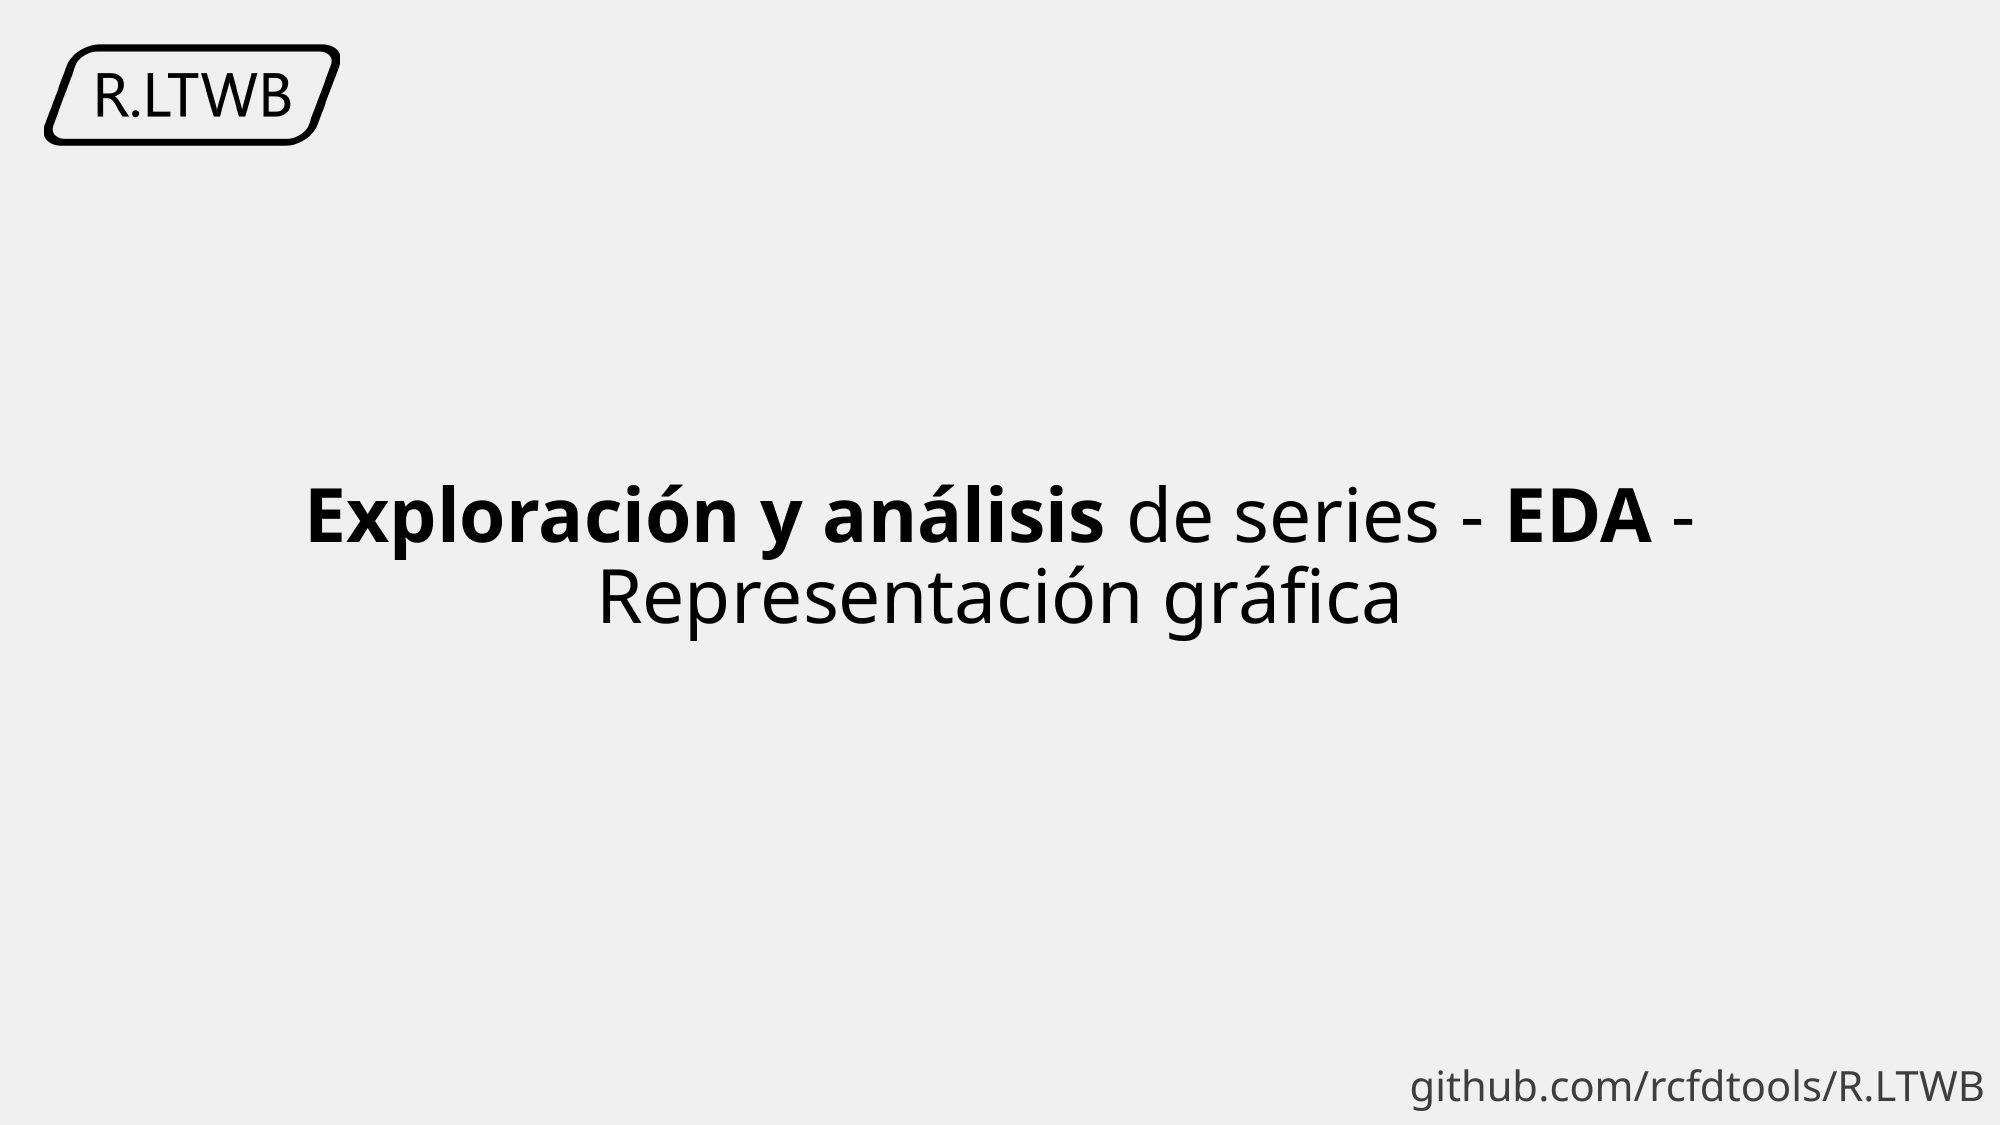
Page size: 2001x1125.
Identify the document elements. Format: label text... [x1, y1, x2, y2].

picture [44, 44, 340, 146]
title Exploración y análisis de series - EDA - Representación gráfica [147, 470, 1853, 655]
text_box github.com/rcfdtools/R.LTWB [0, 1051, 2000, 1125]
